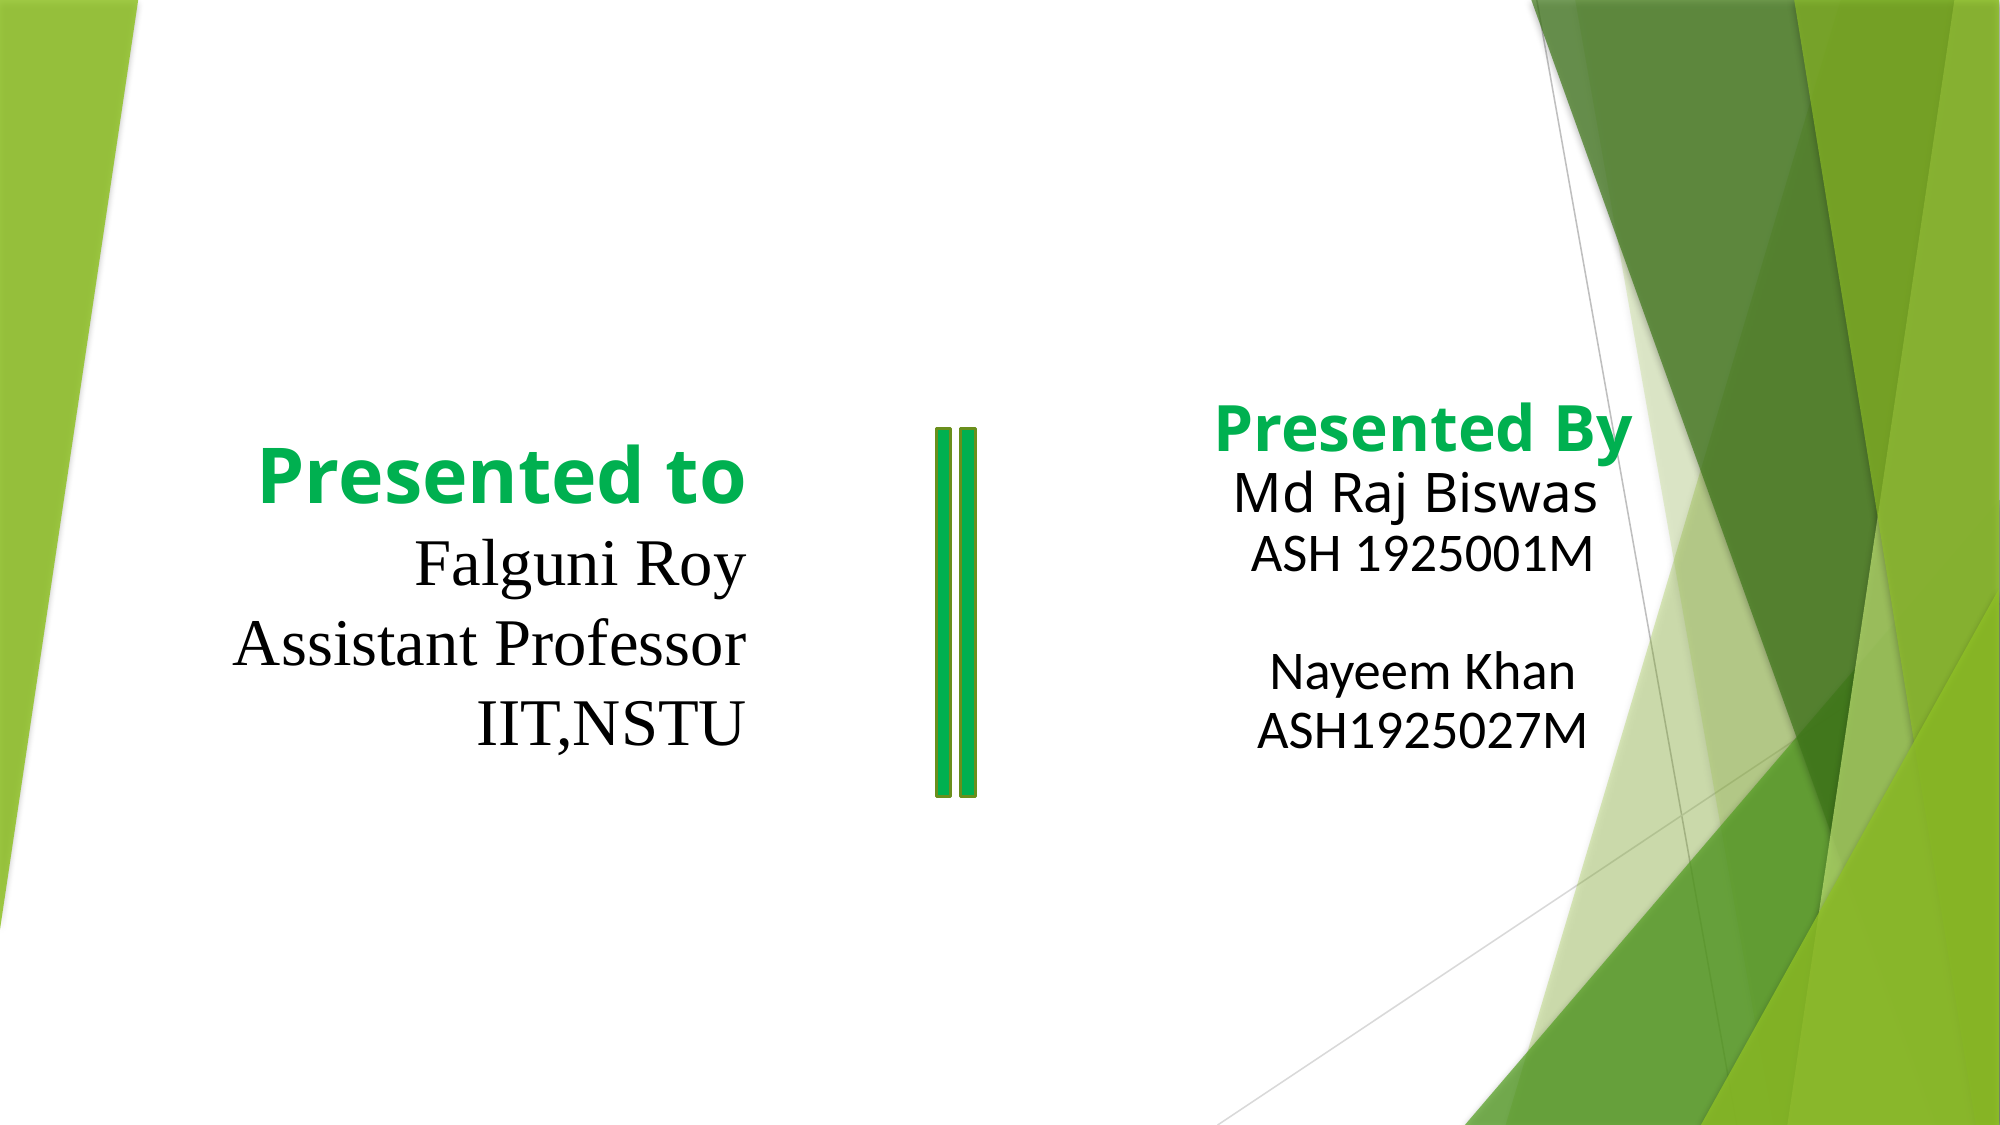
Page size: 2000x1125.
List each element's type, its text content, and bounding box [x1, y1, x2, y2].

text_box [935, 427, 952, 798]
title Presented to Falguni Roy Assistant Professor IIT,NSTU [187, 312, 763, 767]
text_box Presented By Md Raj Biswas ASH 1925001M Nayeem Khan ASH1925027M [1162, 379, 1685, 846]
text_box [959, 427, 977, 798]
